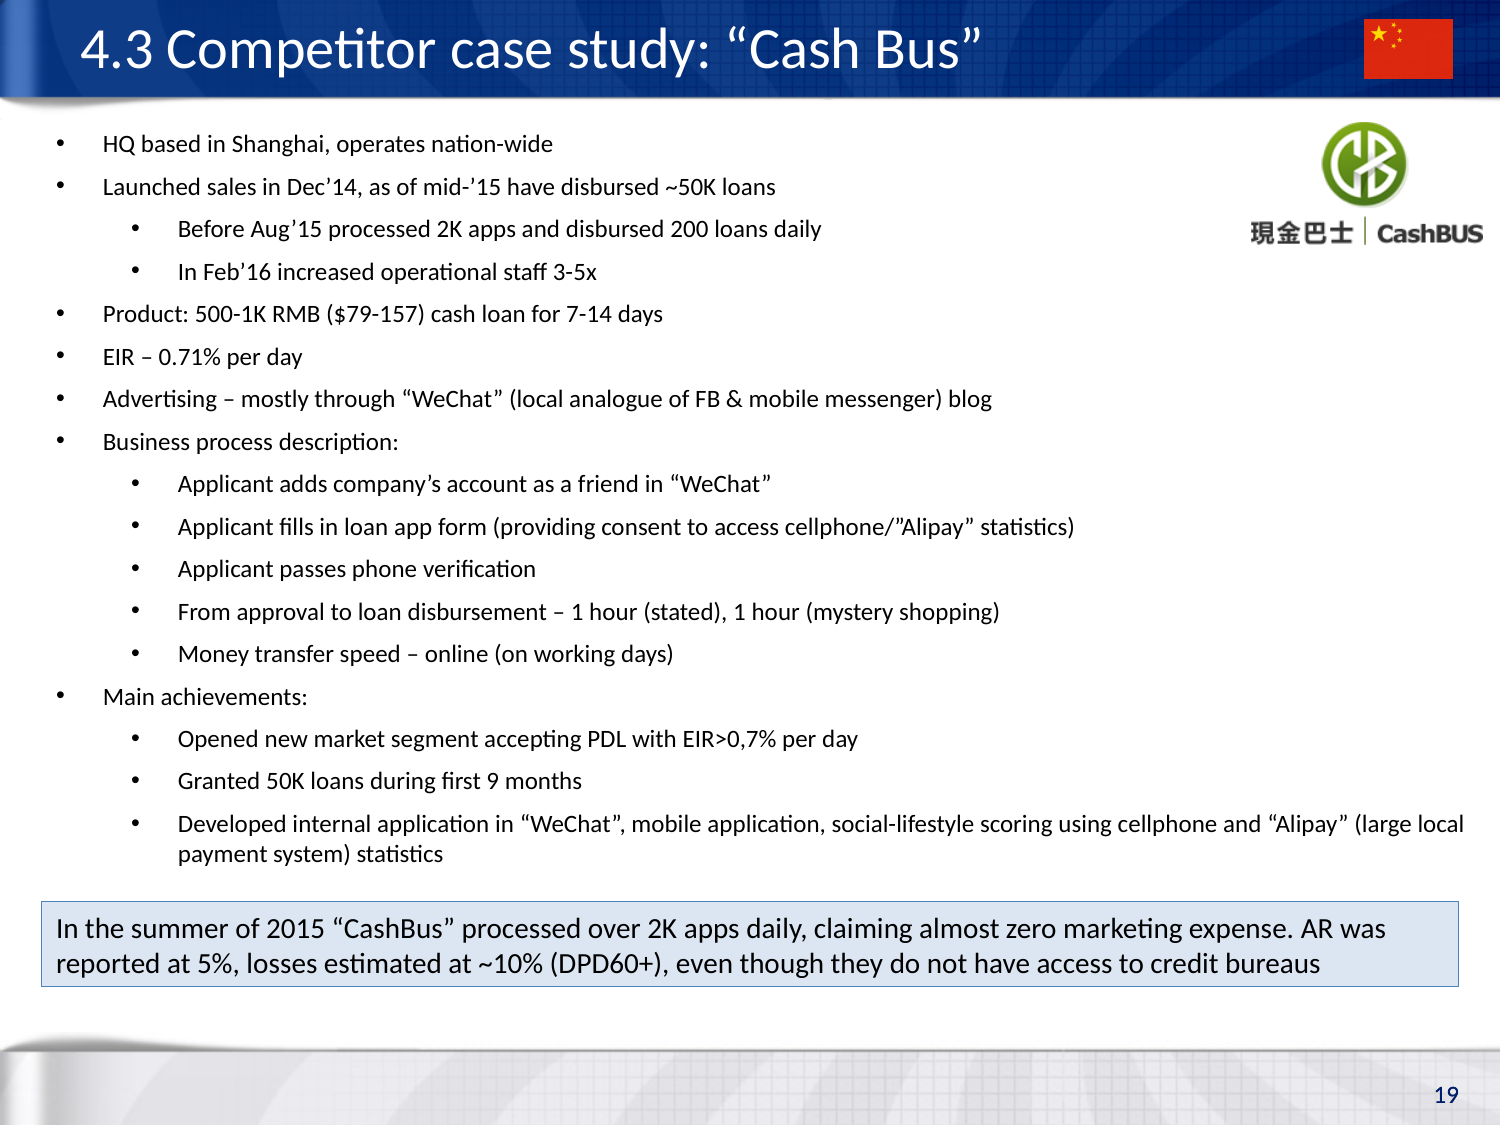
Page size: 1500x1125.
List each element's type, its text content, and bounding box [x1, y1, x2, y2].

text_box In the summer of 2015 “CashBus” processed over 2K apps daily, claiming almost zero marketing expense. AR was reported at 5%, losses estimated at ~10% (DPD60+), even though they do not have access to credit bureaus [41, 901, 1459, 987]
title 4.3 Competitor case study: “Cash Bus” [64, 19, 1404, 71]
picture [0, 1032, 1500, 1125]
picture [1251, 122, 1483, 245]
text_box HQ based in Shanghai, operates nation-wide Launched sales in Dec’14, as of mid-’15 have disbursed ~50K loans Before Aug’15 processed 2K apps and disbursed 200 loans daily In Feb’16 increased operational staff 3-5x Product: 500-1K RMB ($79-157) cash loan for 7-14 days EIR – 0.71% per day Advertising – mostly through “WeChat” (local analogue of FB & mobile messenger) blog Business process description: Applicant adds company’s account as a friend in “WeChat” Applicant fills in loan app form (providing consent to access cellphone/”Alipay” statistics) Applicant passes phone verification From approval to loan disbursement – 1 hour (stated), 1 hour (mystery shopping) Money transfer speed – online (on working days) Main achievements: Opened new market segment accepting PDL with EIR>0,7% per day Granted 50K loans during first 9 months Developed internal application in “WeChat”, mobile application, social-lifestyle scoring using cellphone and “Alipay” (large local payment system) statistics [41, 120, 1483, 875]
picture [0, 0, 1500, 120]
text_box 19 [1356, 1070, 1475, 1117]
